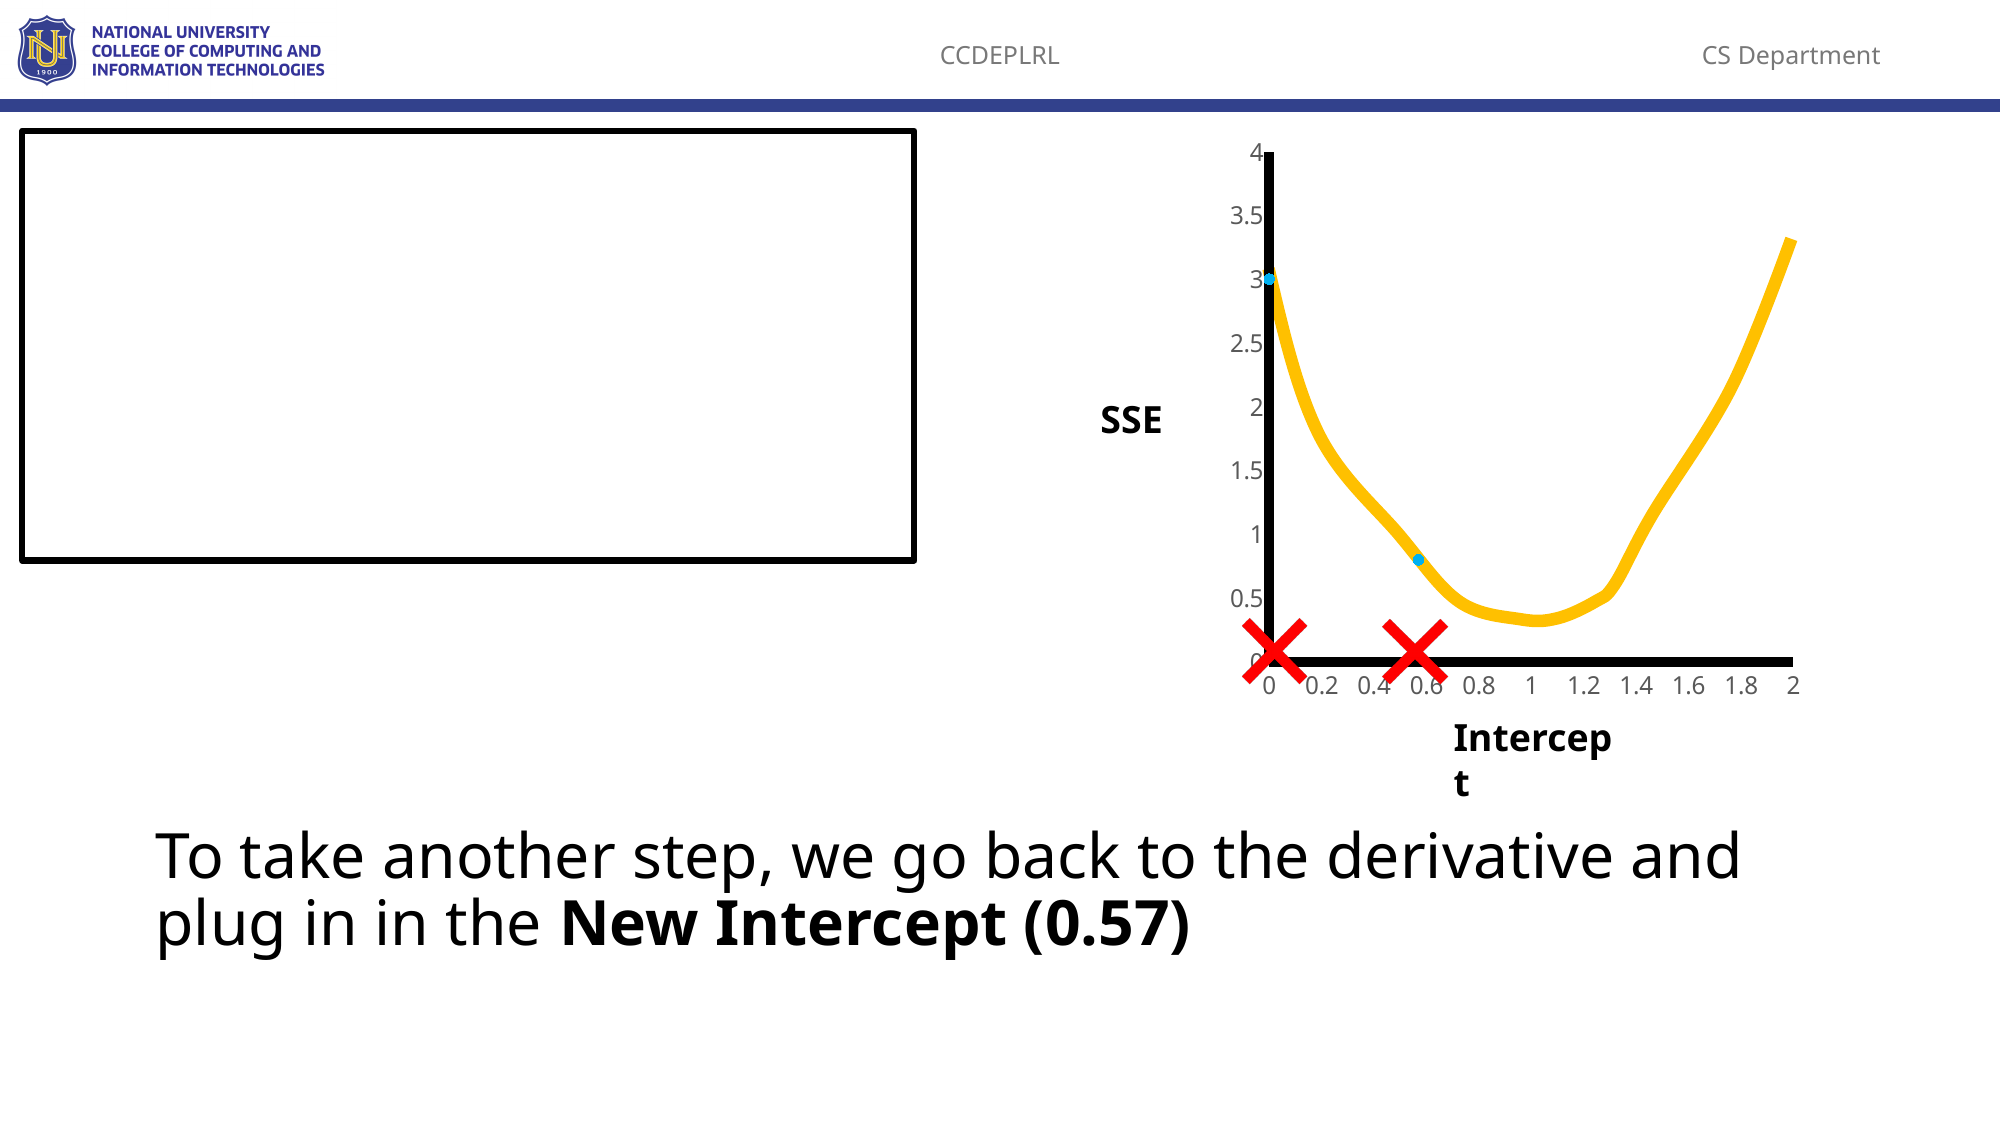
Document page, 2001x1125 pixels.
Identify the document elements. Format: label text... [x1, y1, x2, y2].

picture [1369, 606, 1460, 697]
text_box To take another step, we go back to the derivative and plug in in the New Intercept (0.57) [140, 816, 1839, 973]
text_box Intercept [1438, 706, 1642, 812]
picture [0, 0, 337, 99]
picture [1229, 606, 1319, 696]
chart [1229, 133, 1801, 704]
text_box SSE [1085, 388, 1229, 449]
